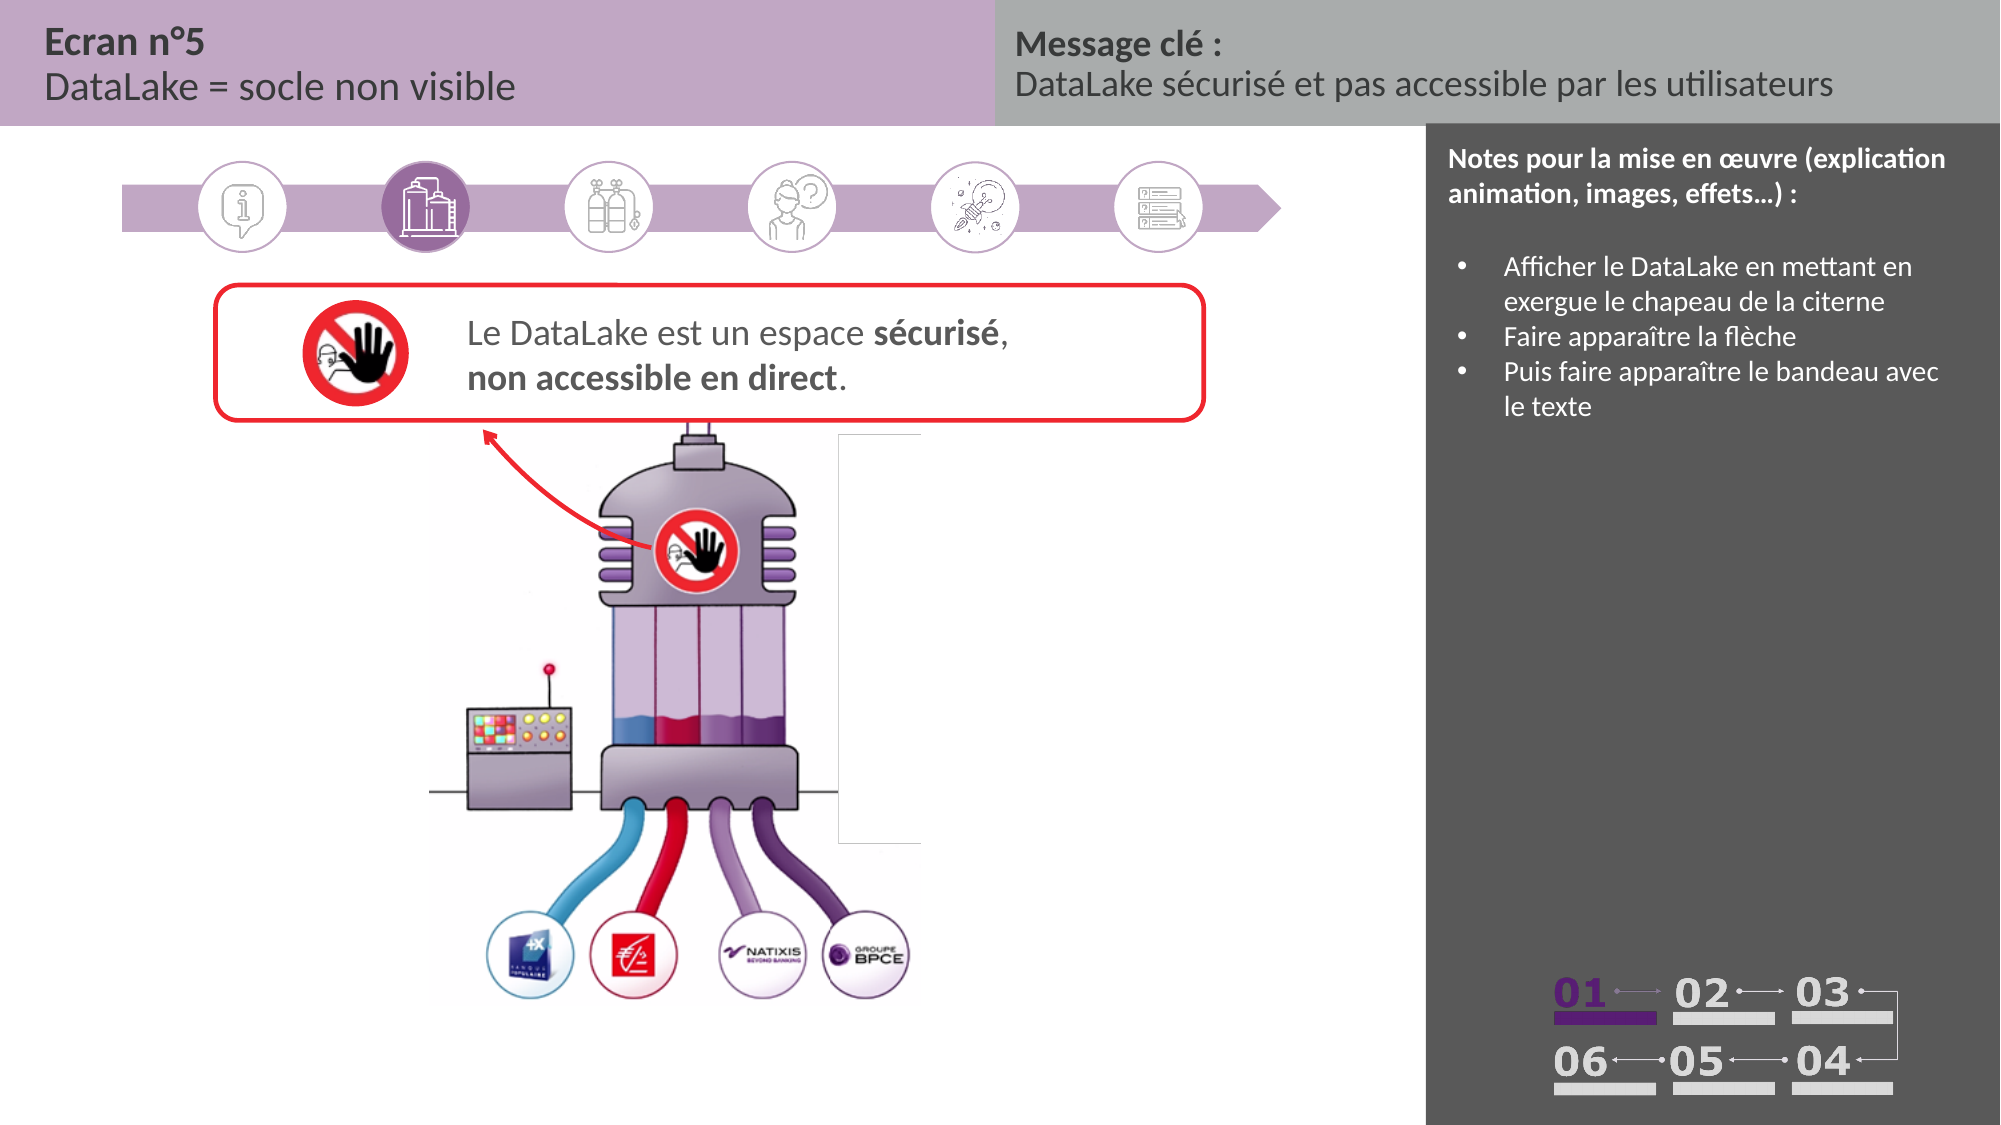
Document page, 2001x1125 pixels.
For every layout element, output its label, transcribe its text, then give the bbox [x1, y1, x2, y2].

picture [429, 372, 921, 1006]
picture [302, 300, 409, 407]
text_box Le DataLake est un espace sécurisé, non accessible en direct. [452, 300, 1186, 405]
title Ecran n°5 DataLake = socle non visible [29, 4, 967, 124]
picture [1528, 954, 1898, 1108]
list Message clé : DataLake sécurisé et pas accessible par les utilisateurs [999, 10, 2000, 119]
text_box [122, 161, 1282, 253]
text_box [215, 285, 1204, 421]
text_box Notes pour la mise en œuvre (explication animation, images, effets…) : [1433, 131, 1980, 217]
text_box [1425, 122, 2000, 1125]
text_box Afficher le DataLake en mettant en exergue le chapeau de la citerne Faire apparaître la flèche Puis faire apparaître le bandeau avec le texte [1442, 239, 1980, 1091]
